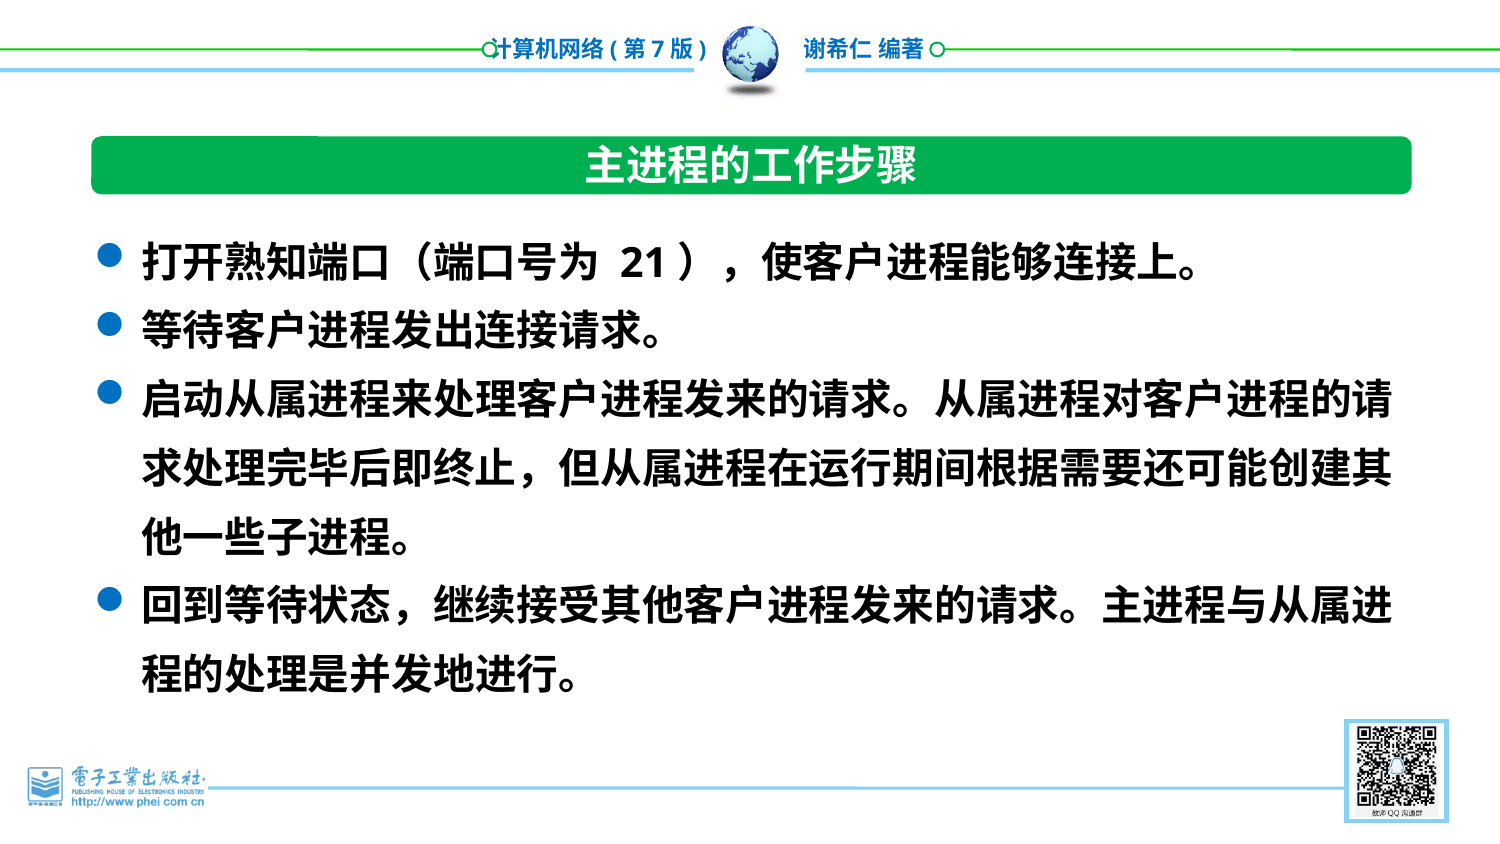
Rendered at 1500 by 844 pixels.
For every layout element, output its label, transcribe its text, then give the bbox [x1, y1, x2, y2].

picture [23, 764, 208, 809]
picture [1355, 724, 1438, 817]
text_box 打开熟知端口（端口号为 21），使客户进程能够连接上。 等待客户进程发出连接请求。 启动从属进程来处理客户进程发来的请求。从属进程对客户进程的请求处理完毕后即终止，但从属进程在运行期间根据需要还可能创建其他一些子进程。 回到等待状态，继续接受其他客户进程发来的请求。主进程与从属进程的处理是并发地进行。 [79, 209, 1443, 706]
text_box [91, 136, 569, 195]
text_box 主进程的工作步骤 [569, 130, 934, 196]
picture [720, 24, 780, 100]
text_box [934, 136, 1412, 195]
